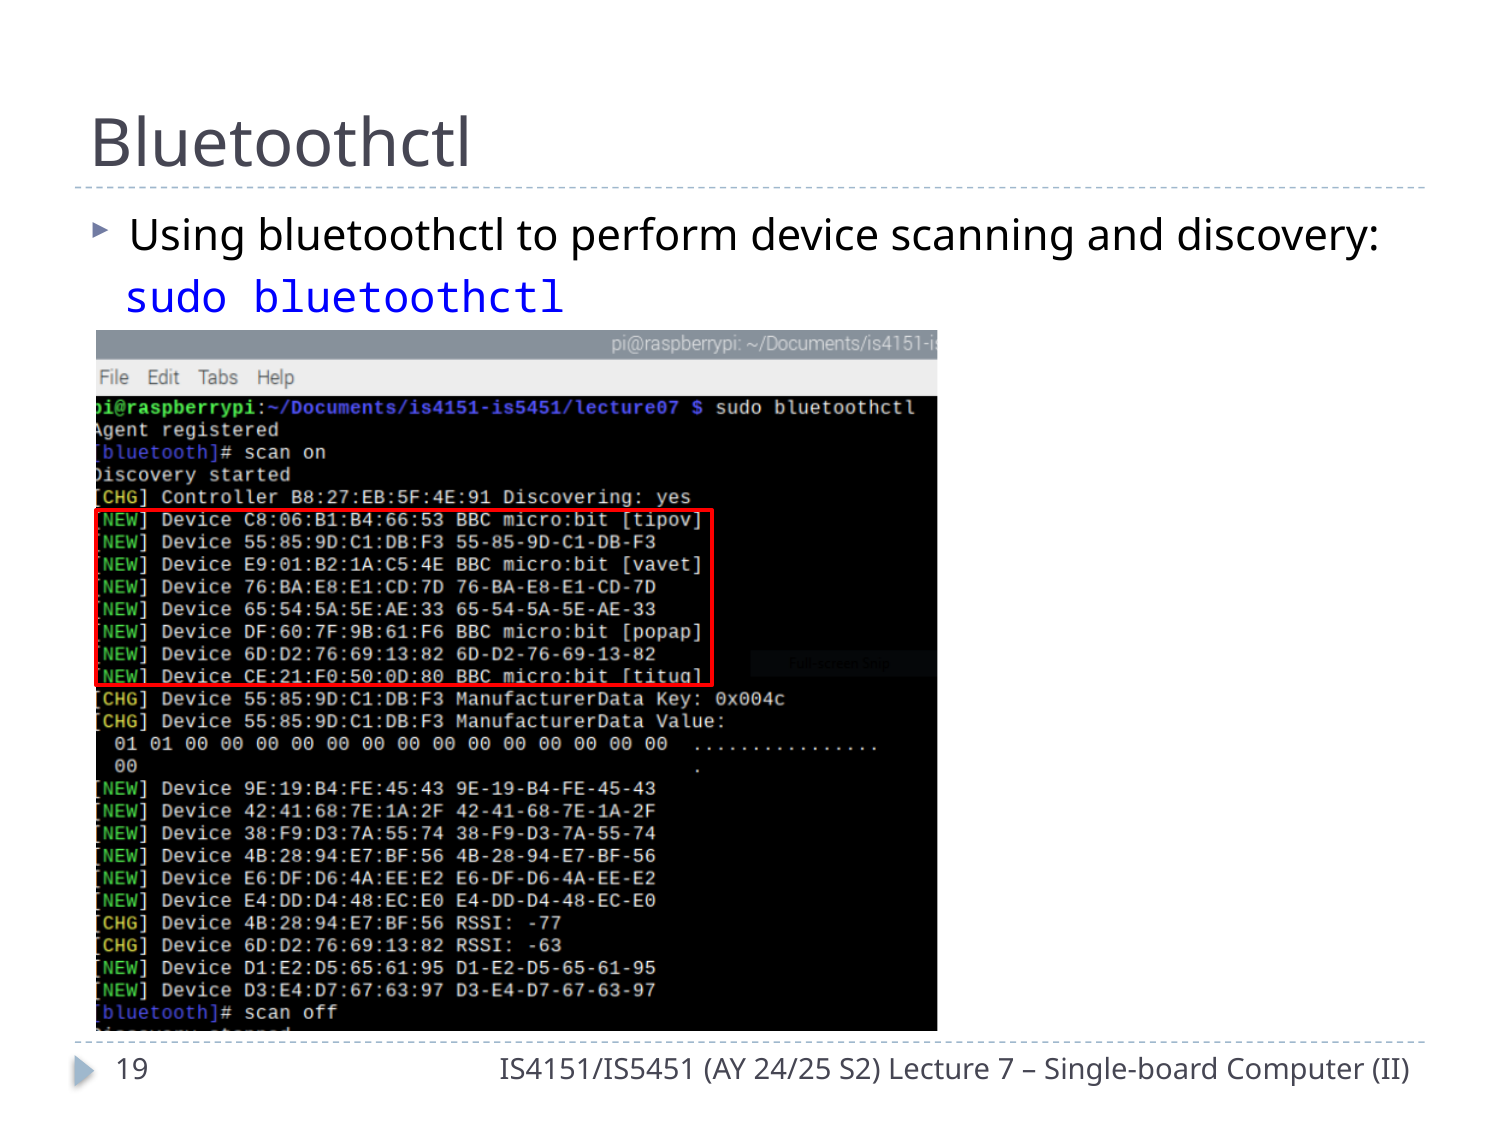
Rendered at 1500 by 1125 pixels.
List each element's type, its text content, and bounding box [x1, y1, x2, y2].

footer IS4151/IS5451 (AY 24/25 S2) Lecture 7 – Single-board Computer (II) [426, 1042, 1425, 1103]
slide_number 18 [100, 1043, 426, 1103]
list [95, 330, 938, 1031]
title Bluetoothctl [75, 24, 1425, 188]
text_box Using bluetoothctl to perform device scanning and discovery: sudo bluetoothctl [74, 200, 1425, 331]
